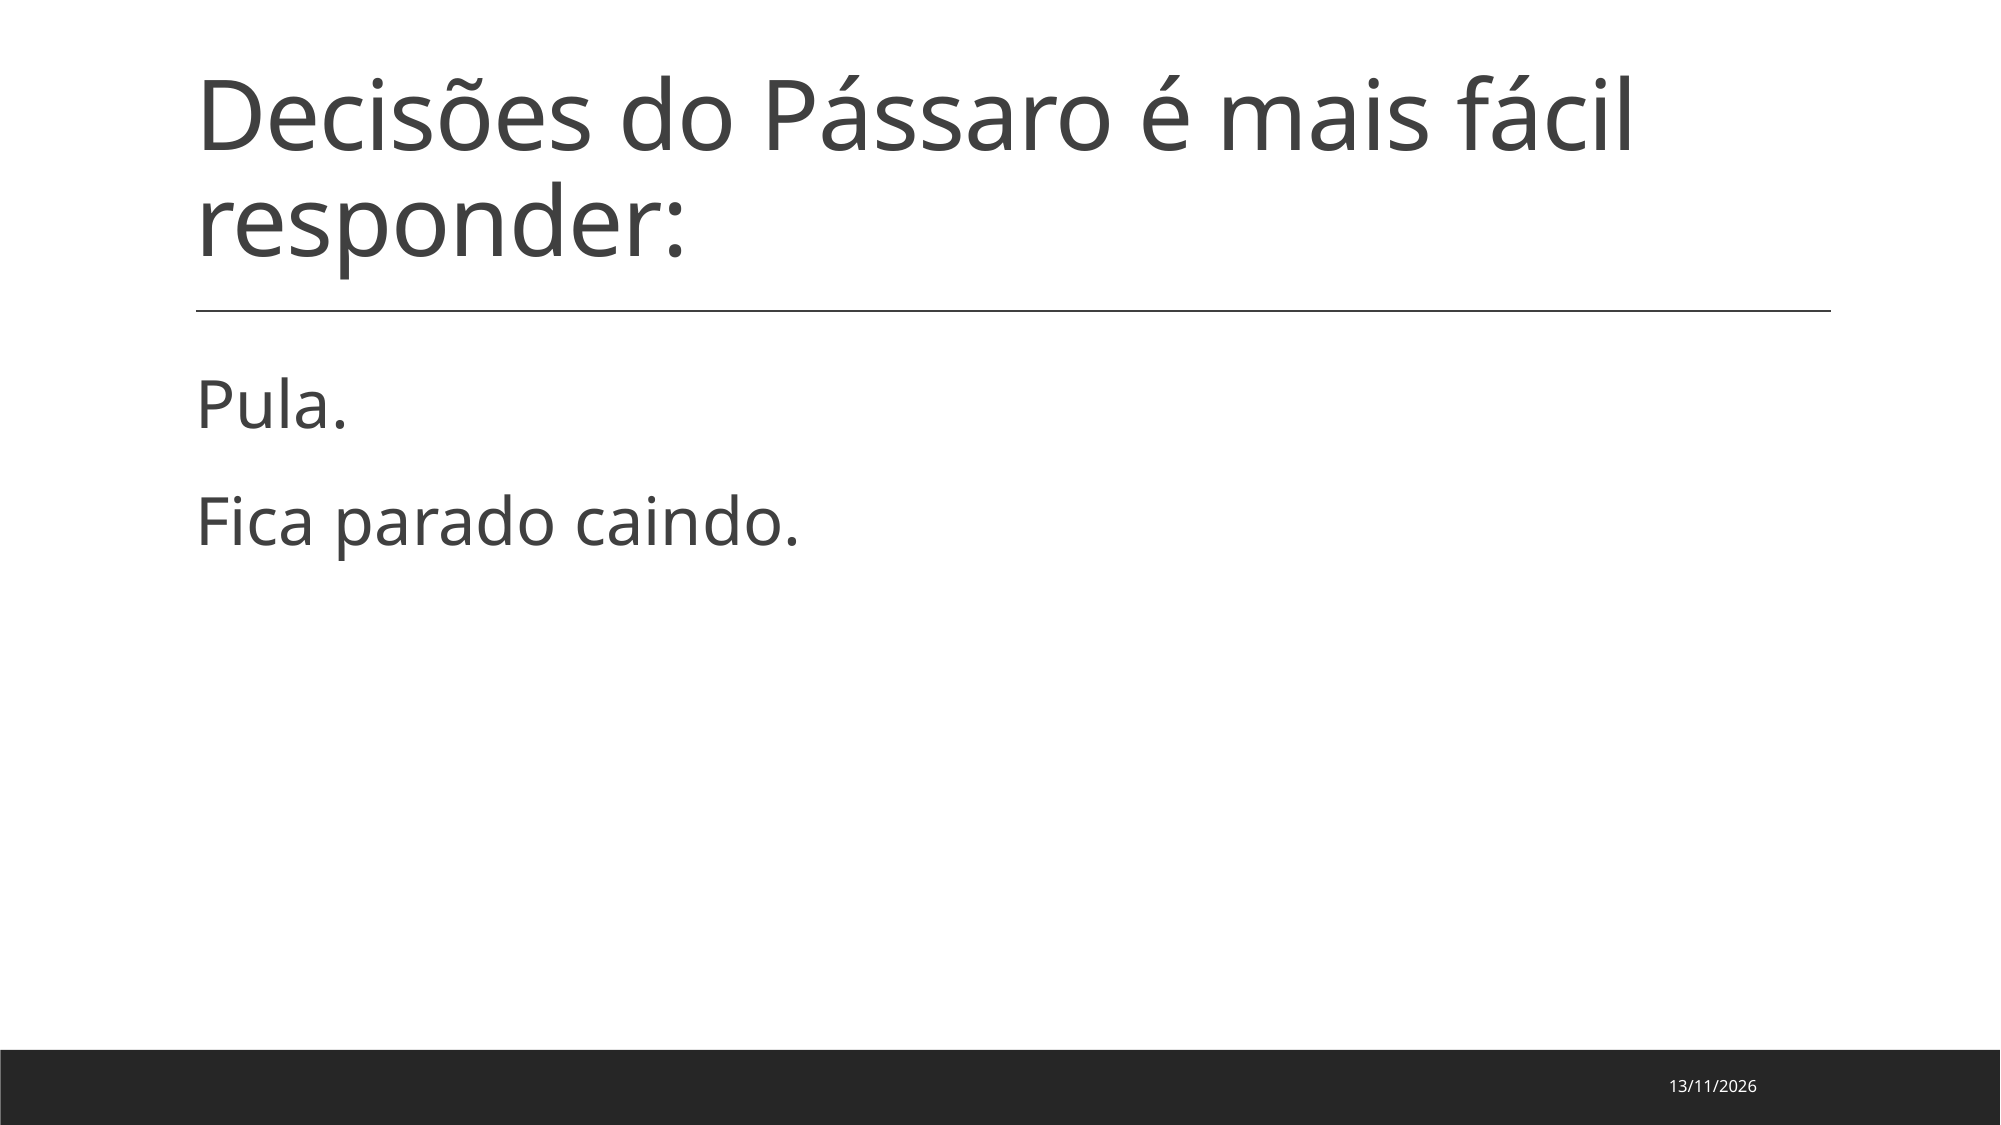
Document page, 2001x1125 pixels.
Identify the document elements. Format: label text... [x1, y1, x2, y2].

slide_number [1348, 1057, 1773, 1118]
list Pula. Fica parado caindo. [180, 345, 1830, 963]
title Decisões do Pássaro é mais fácil responder: [180, 47, 1830, 285]
